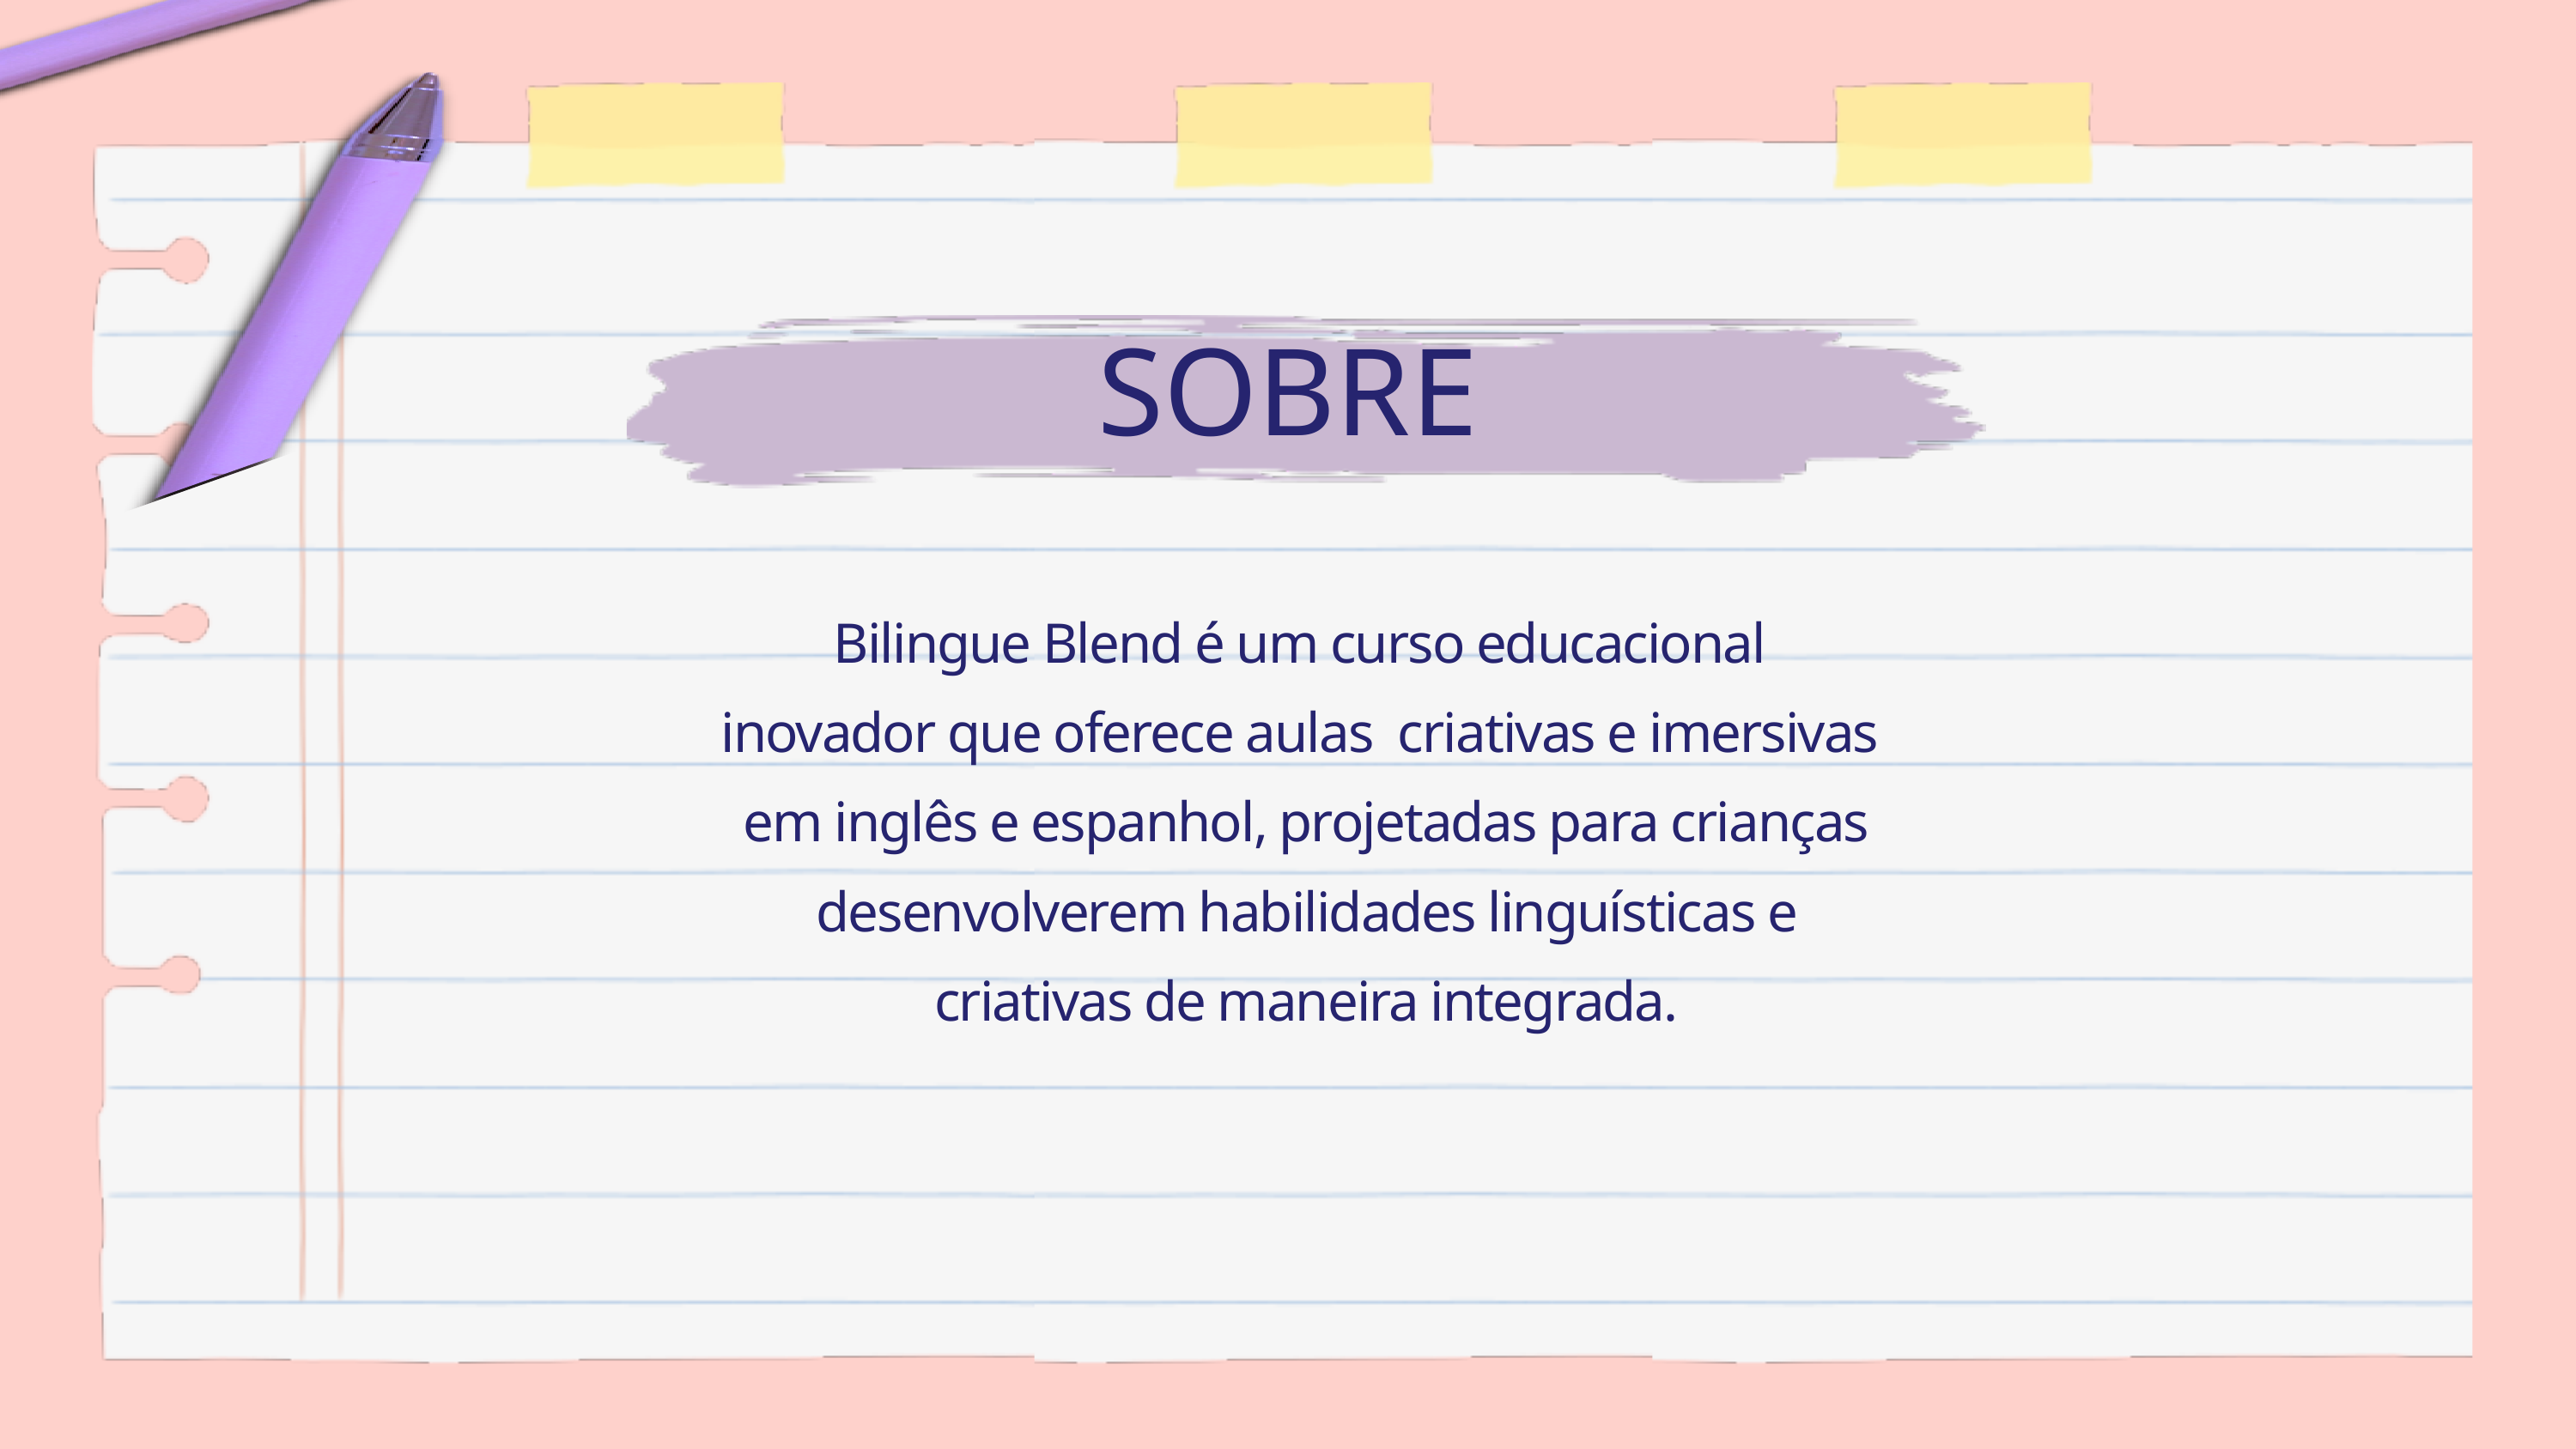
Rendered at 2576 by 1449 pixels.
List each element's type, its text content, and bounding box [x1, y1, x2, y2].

text_box [564, 82, 1034, 315]
text_box [1034, 1033, 1652, 1367]
text_box SOBRE [590, 371, 1986, 460]
text_box [1652, 82, 2473, 1367]
text_box [0, 0, 647, 554]
text_box [626, 460, 1986, 488]
text_box [0, 333, 626, 556]
text_box [626, 315, 1986, 371]
text_box [1034, 488, 1652, 584]
text_box [92, 336, 1034, 1367]
text_box Bilingue Blend é um curso ​educacional inovador que oferece aulas ​criativas e imersivas em inglês e espanhol, ​projetadas para crianças desenvolverem habilidades ​linguísticas e criativas de maneira ​integrada. [529, 584, 2084, 1033]
text_box [1034, 82, 1652, 315]
